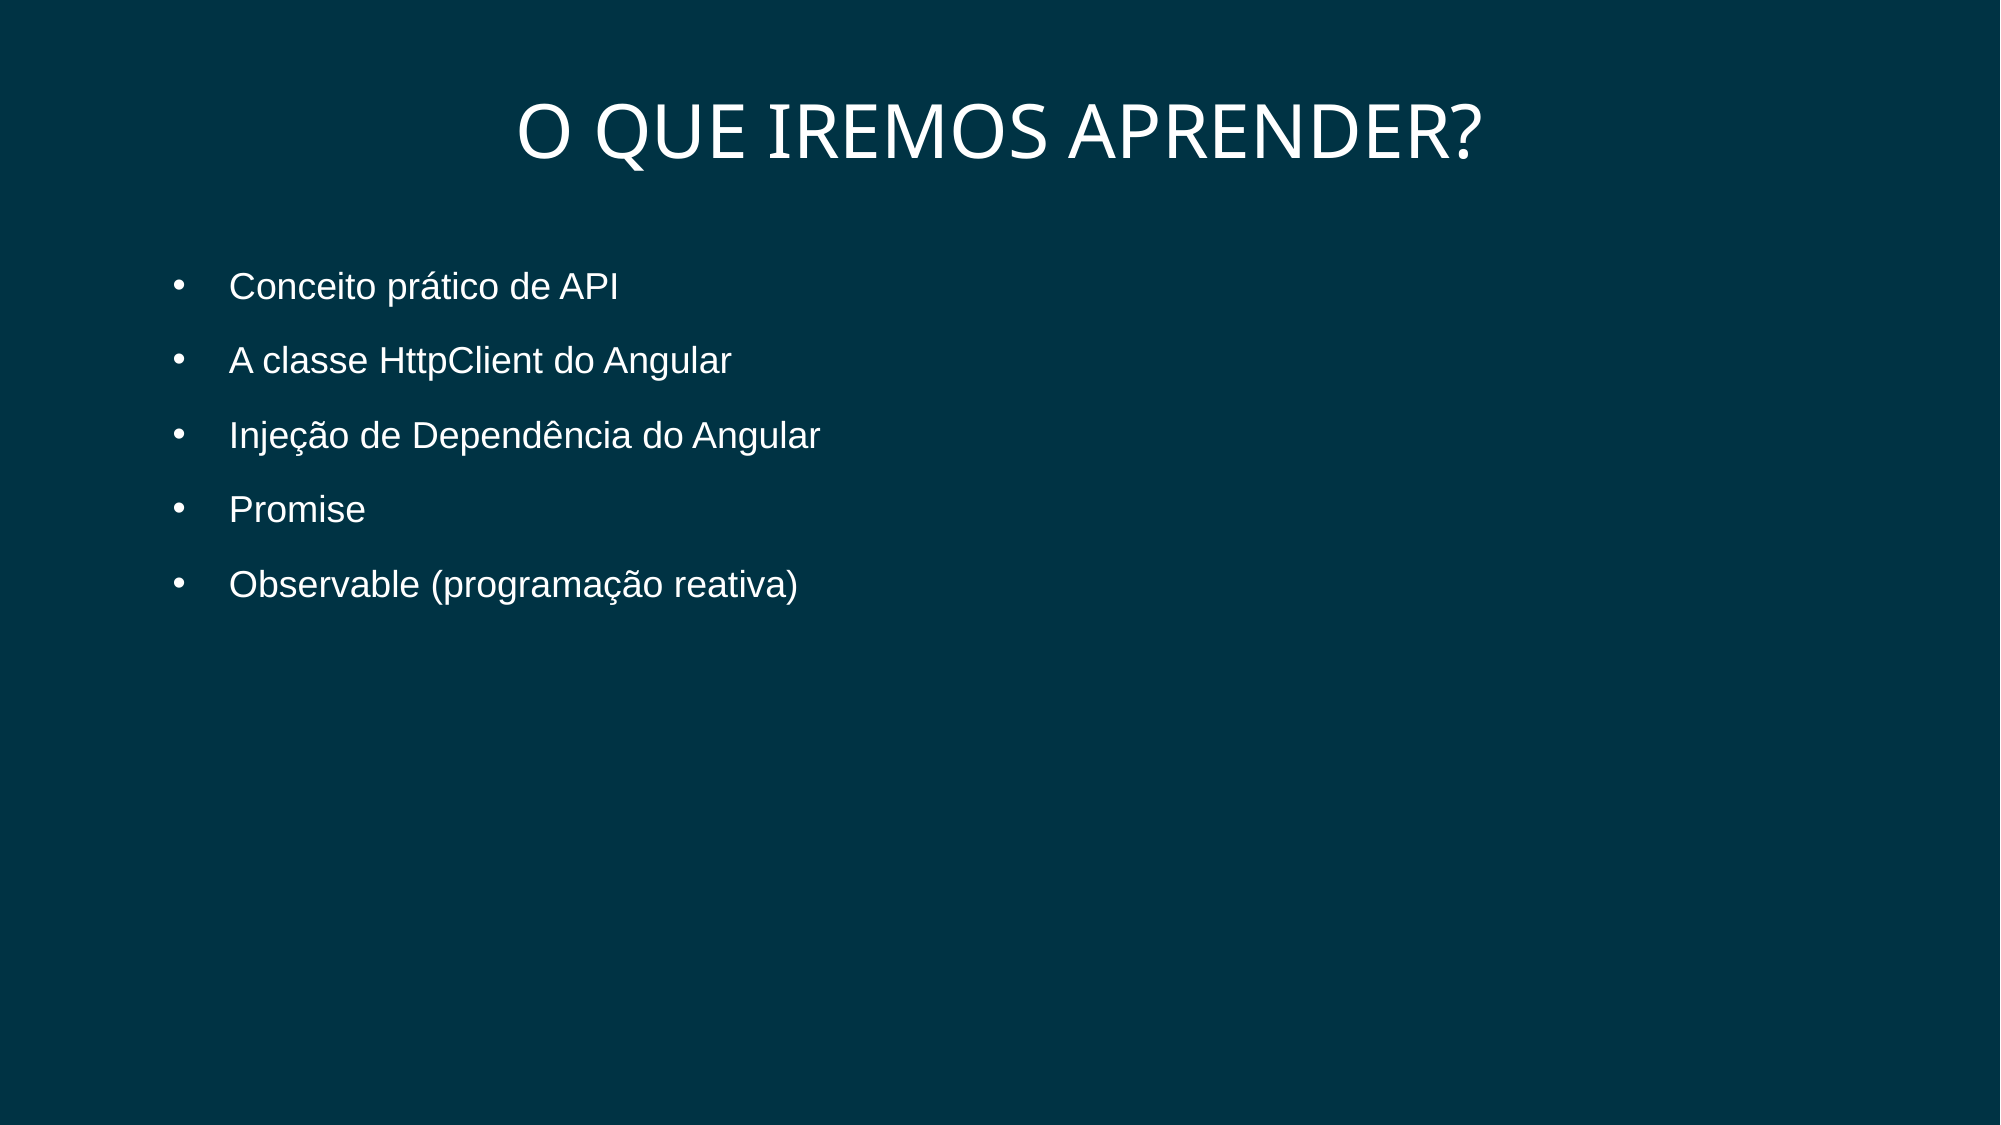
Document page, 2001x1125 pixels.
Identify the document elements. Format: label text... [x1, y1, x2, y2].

list Conceito prático de API A classe HttpClient do Angular Injeção de Dependência do Angular Promise Observable (programação reativa) [157, 249, 1843, 964]
title O que iremos aprender? [58, 90, 1941, 181]
